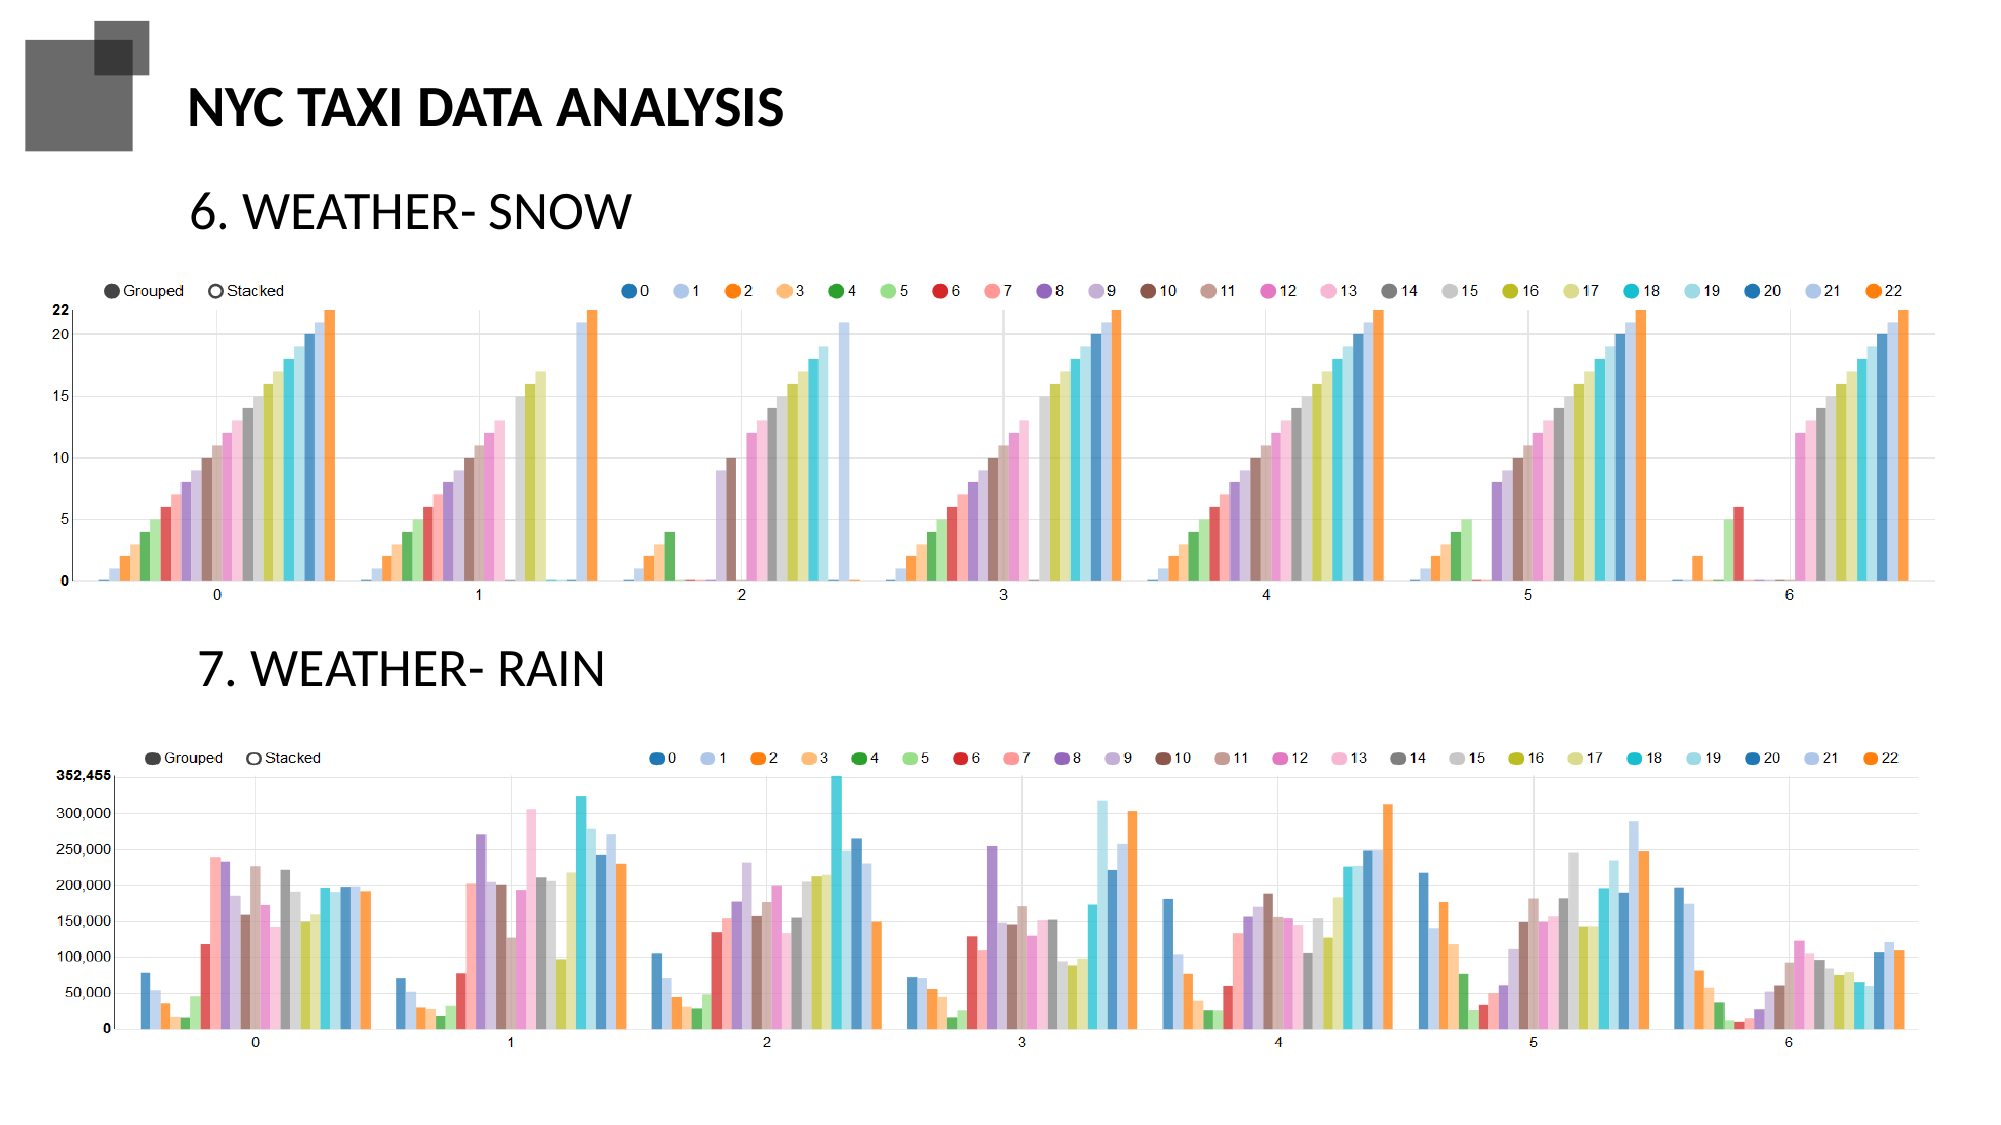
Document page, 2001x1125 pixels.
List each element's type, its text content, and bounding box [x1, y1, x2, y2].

picture [22, 741, 1918, 1055]
picture [22, 262, 1947, 617]
text_box [25, 39, 133, 152]
text_box 6. WEATHER- SNOW [174, 168, 787, 248]
text_box NYC TAXI DATA ANALYSIS [172, 61, 855, 146]
text_box [94, 20, 150, 76]
text_box 7. WEATHER- RAIN [182, 624, 796, 705]
